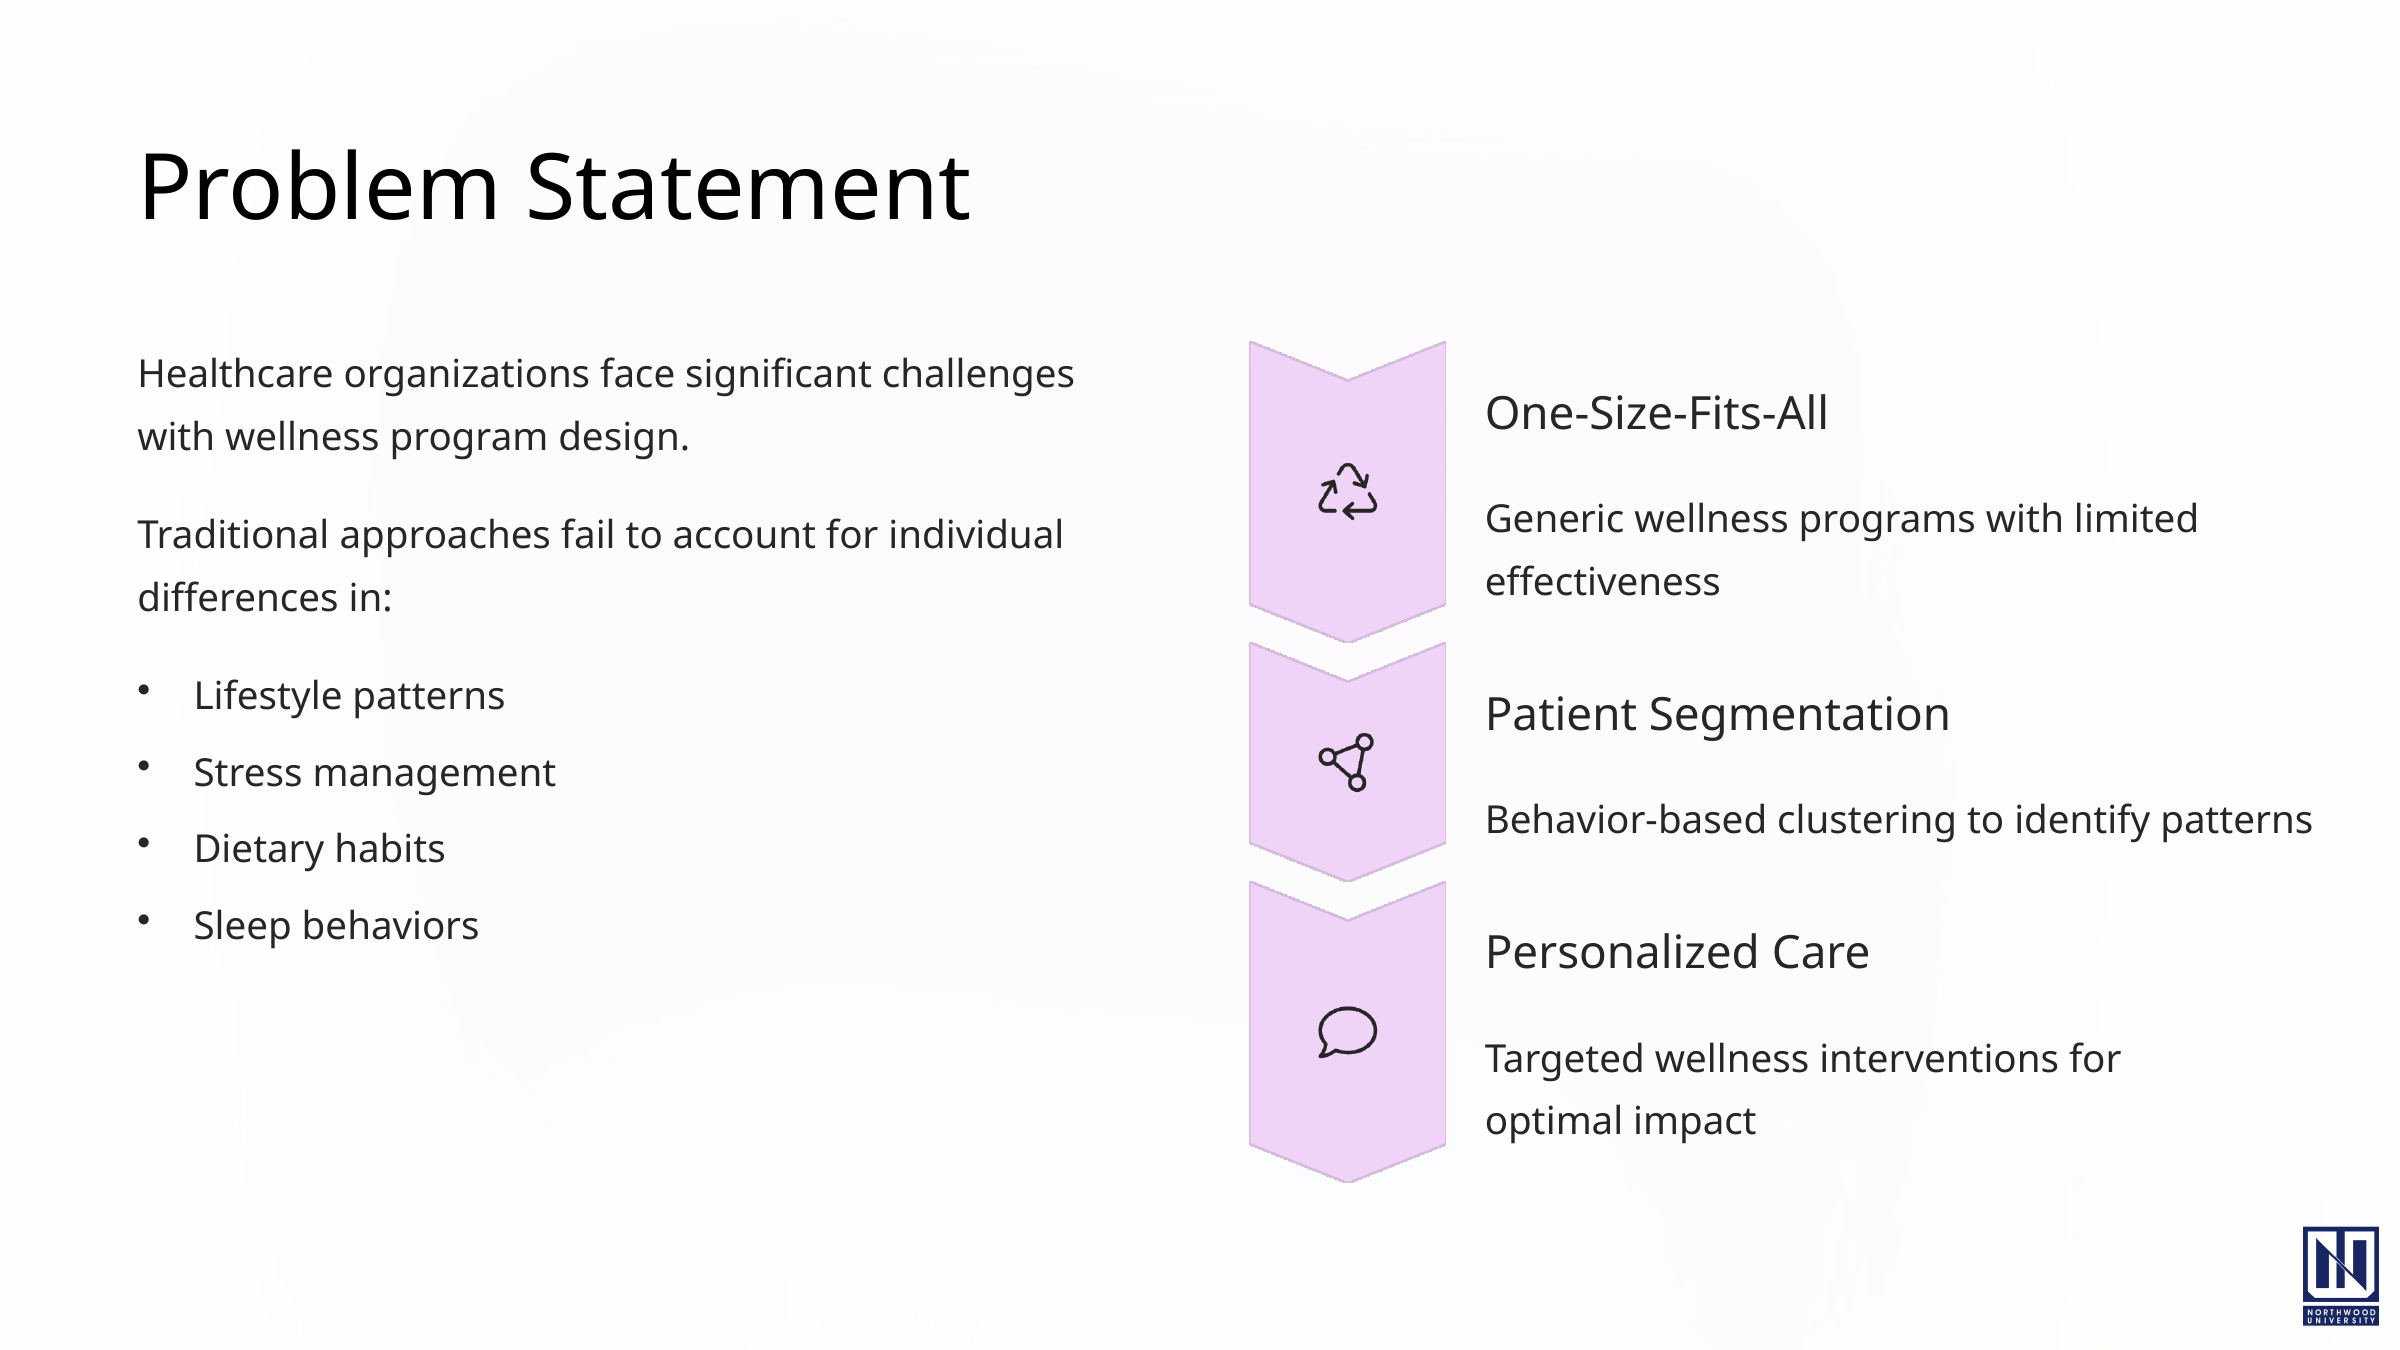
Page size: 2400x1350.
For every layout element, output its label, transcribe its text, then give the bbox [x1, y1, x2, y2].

picture [1249, 341, 1446, 1183]
text_box Patient Segmentation [1484, 682, 1947, 740]
picture [2072, 1176, 2389, 1346]
text_box Lifestyle patterns [137, 654, 1152, 718]
text_box Behavior-based clustering to identify patterns [1484, 779, 2264, 842]
text_box Generic wellness programs with limited effectiveness [1484, 478, 2264, 604]
text_box Sleep behaviors [137, 884, 1152, 948]
text_box Targeted wellness interventions for optimal impact [1484, 1017, 2264, 1144]
text_box Dietary habits [137, 808, 1152, 871]
text_box Personalized Care [1484, 920, 1947, 979]
text_box Stress management [137, 731, 1152, 795]
text_box Problem Statement [137, 123, 1062, 239]
text_box One-Size-Fits-All [1484, 381, 1947, 439]
text_box Traditional approaches fail to account for individual differences in: [137, 493, 1152, 620]
text_box Healthcare organizations face significant challenges with wellness program design. [137, 332, 1152, 459]
